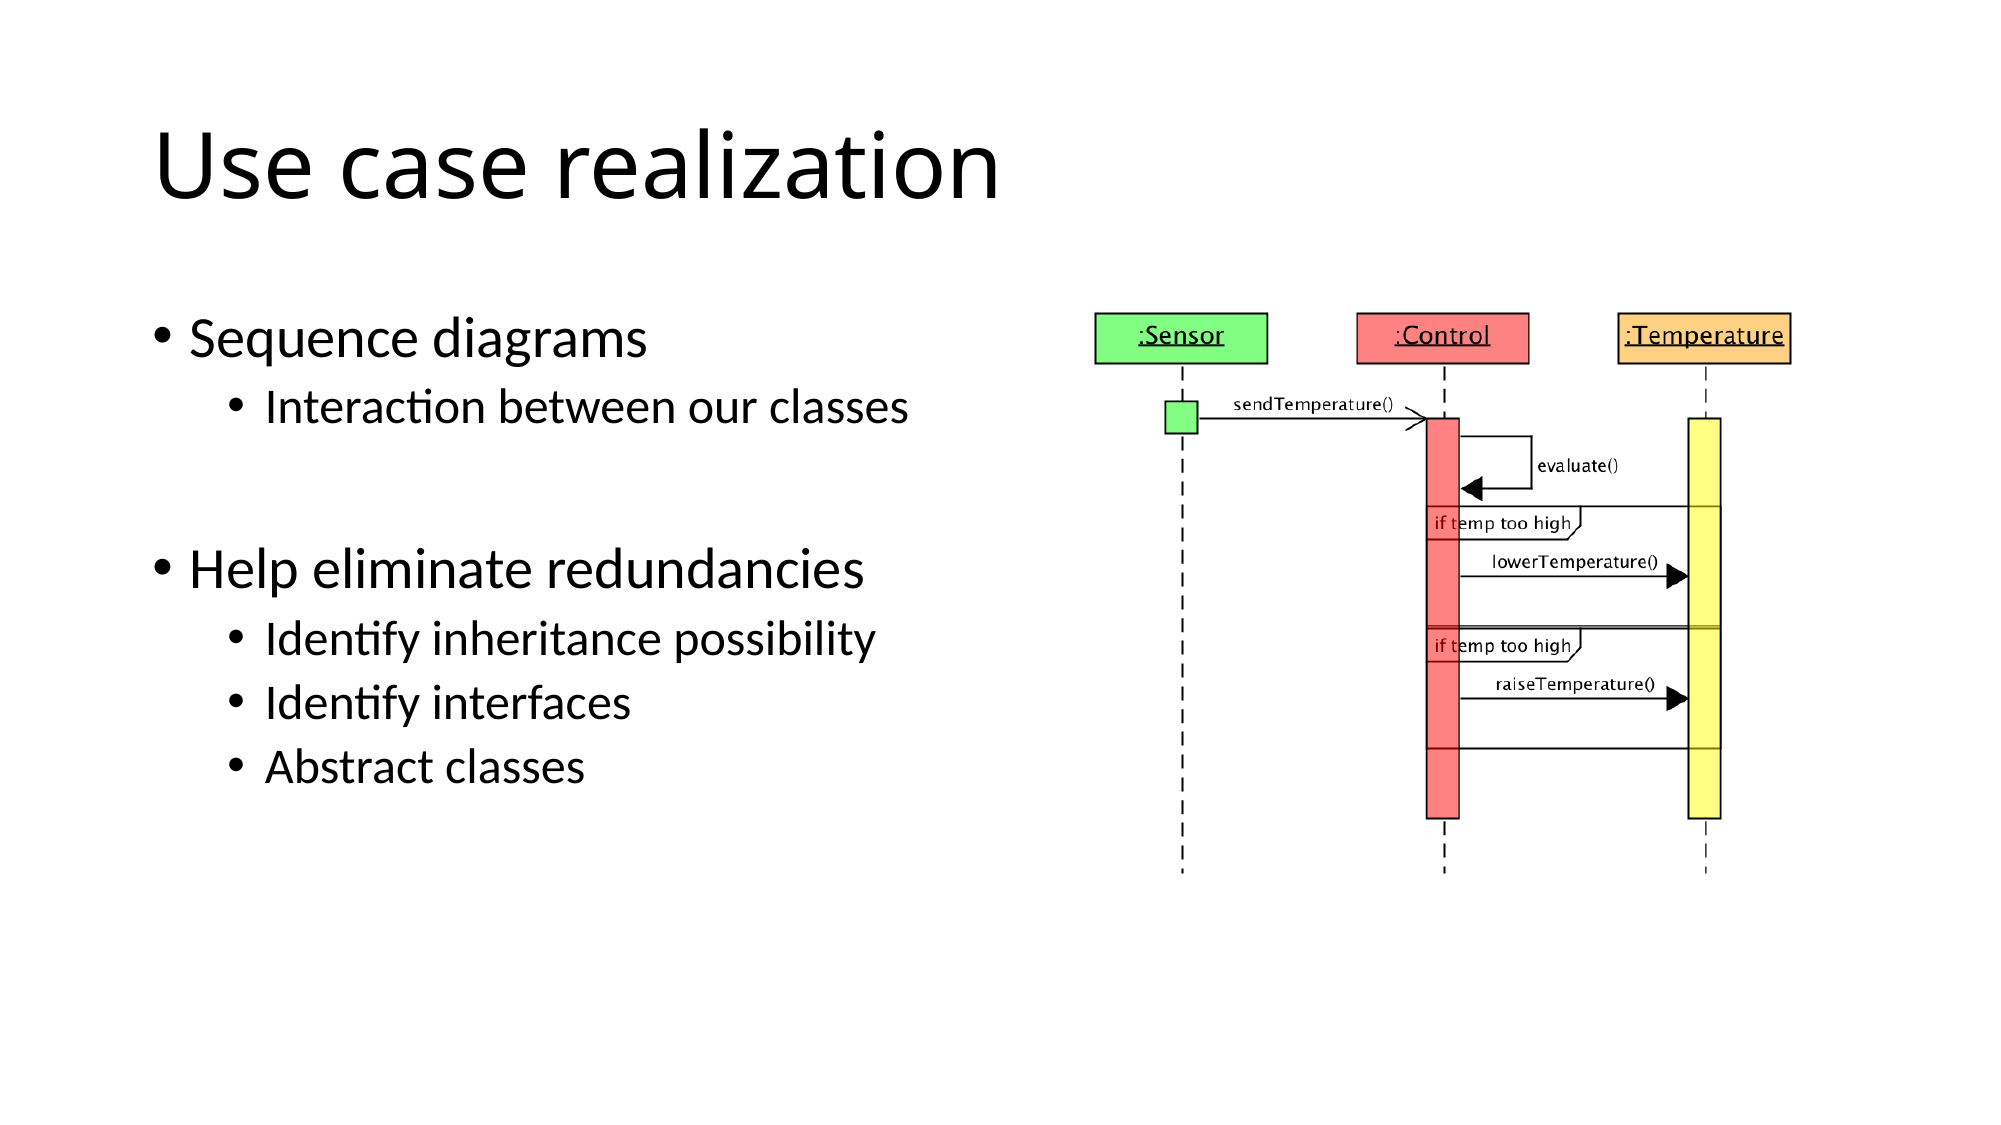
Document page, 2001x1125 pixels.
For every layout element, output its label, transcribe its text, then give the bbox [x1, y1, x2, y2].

picture [1056, 277, 1849, 898]
title Use case realization [137, 59, 1863, 278]
list Sequence diagrams Interaction between our classes Help eliminate redundancies Identify inheritance possibility Identify interfaces Abstract classes [137, 299, 988, 1014]
